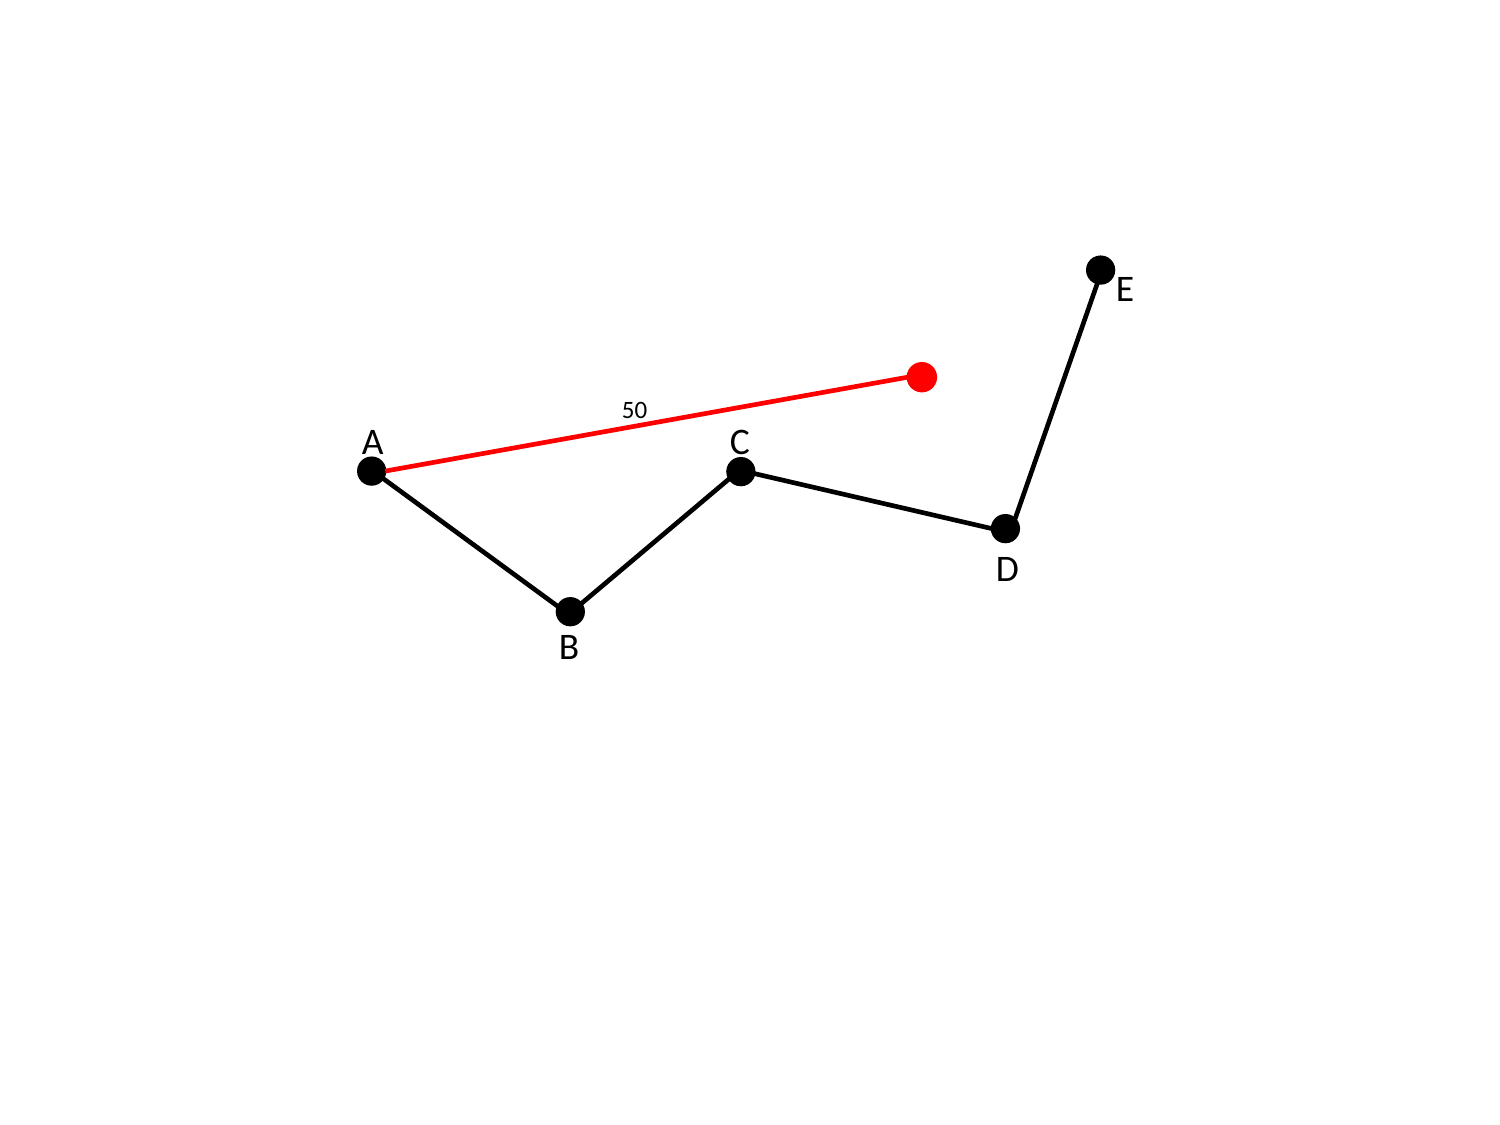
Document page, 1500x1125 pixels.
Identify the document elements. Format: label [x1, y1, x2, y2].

text_box [347, 255, 1149, 674]
